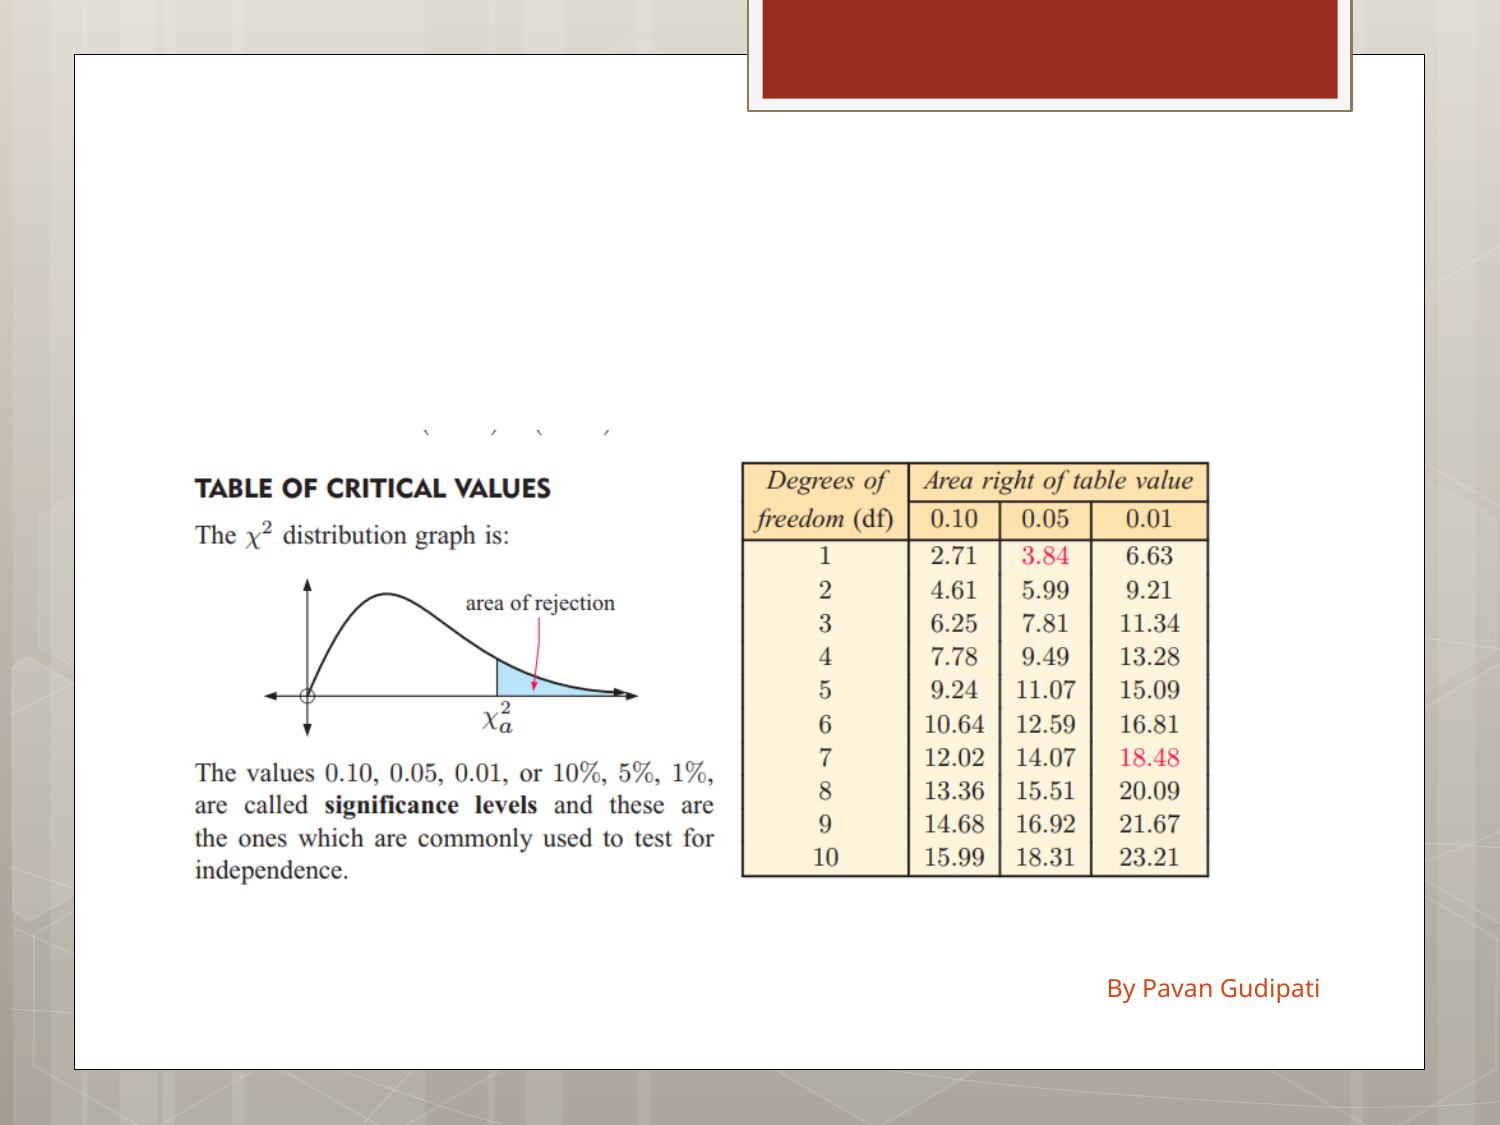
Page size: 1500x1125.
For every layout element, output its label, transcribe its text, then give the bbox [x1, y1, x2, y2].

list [170, 430, 1284, 908]
footer By Pavan Gudipati [761, 960, 1336, 1020]
